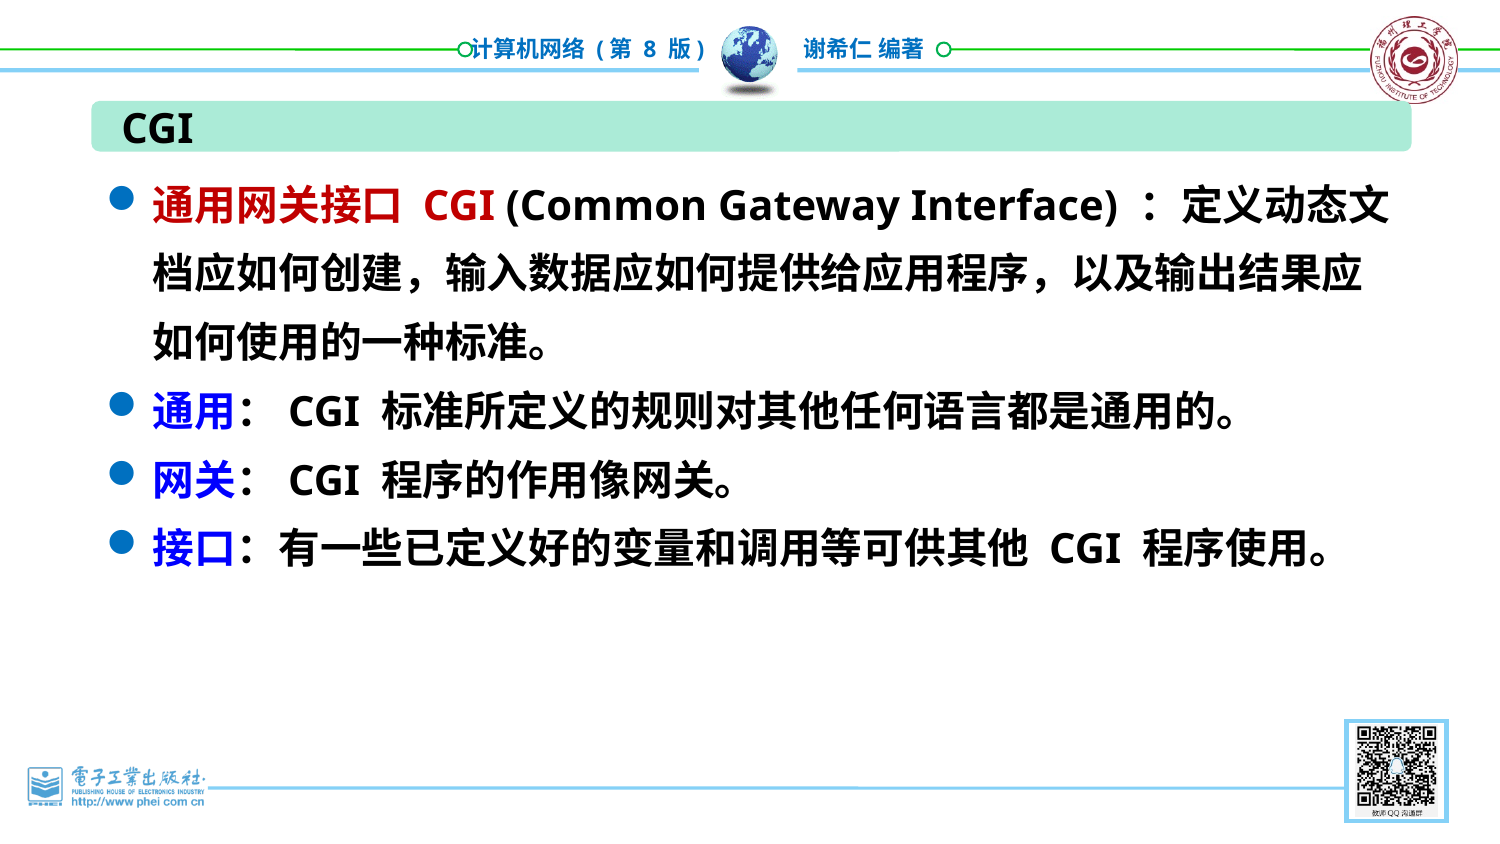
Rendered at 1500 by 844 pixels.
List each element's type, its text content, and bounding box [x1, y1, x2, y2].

picture [1355, 724, 1438, 817]
text_box [91, 100, 106, 152]
picture [719, 24, 779, 100]
text_box [209, 100, 1412, 152]
picture [1370, 16, 1458, 104]
text_box CGI [106, 93, 209, 159]
text_box 通用网关接口 CGI (Common Gateway Interface) ：定义动态文档应如何创建，输入数据应如何提供给应用程序，以及输出结果应如何使用的一种标准。 通用：CGI 标准所定义的规则对其他任何语言都是通用的。 网关：CGI 程序的作用像网关。 接口：有一些已定义好的变量和调用等可供其他 CGI 程序使用。 [91, 152, 1412, 580]
picture [23, 764, 208, 809]
